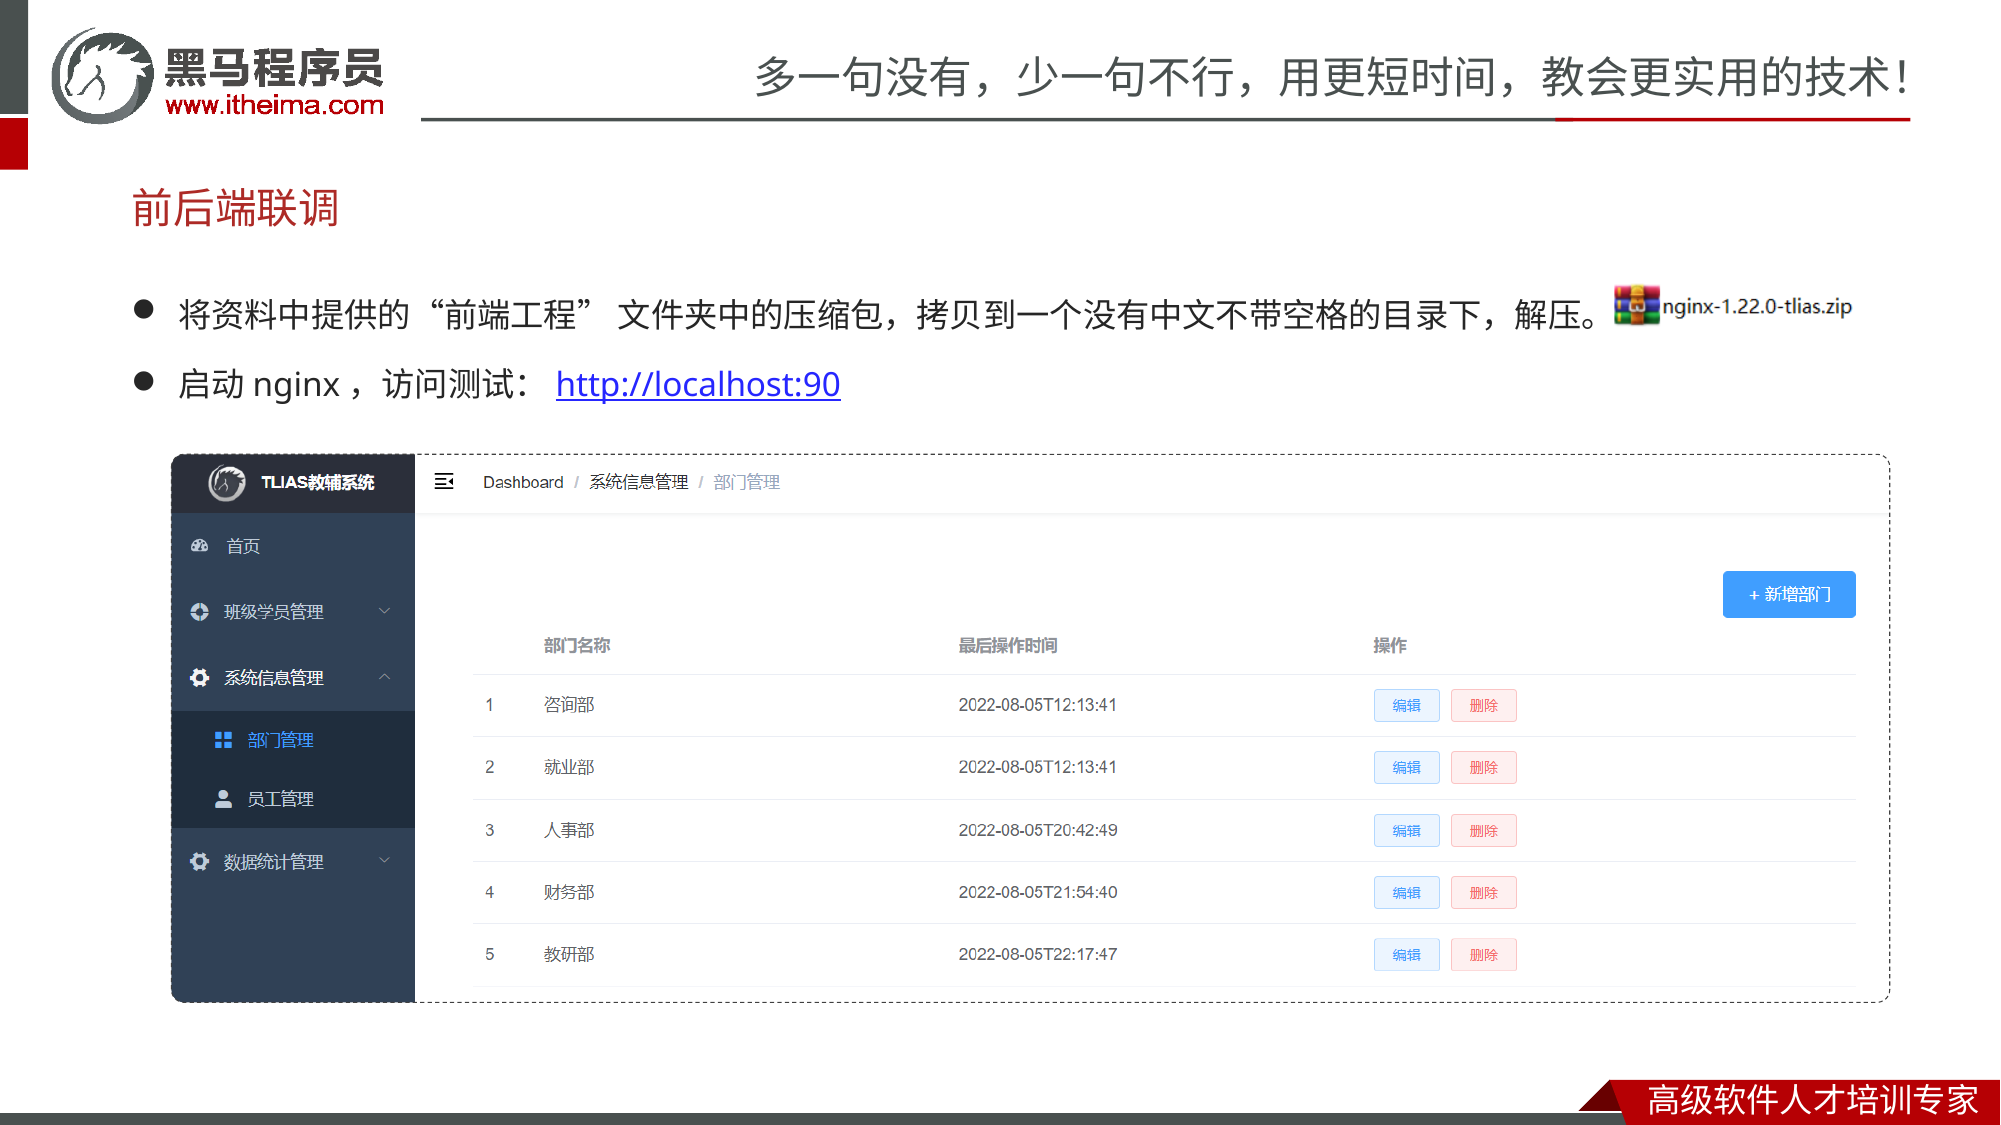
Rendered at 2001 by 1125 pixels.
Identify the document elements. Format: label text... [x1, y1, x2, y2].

title 前后端联调 [116, 164, 1872, 250]
picture [171, 454, 1890, 1003]
list 将资料中提供的“前端工程” 文件夹中的压缩包，拷贝到一个没有中文不带空格的目录下，解压。 启动nginx，访问测试：http://localhost:90 [116, 266, 1872, 397]
picture [1593, 277, 1902, 335]
picture [50, 26, 384, 125]
